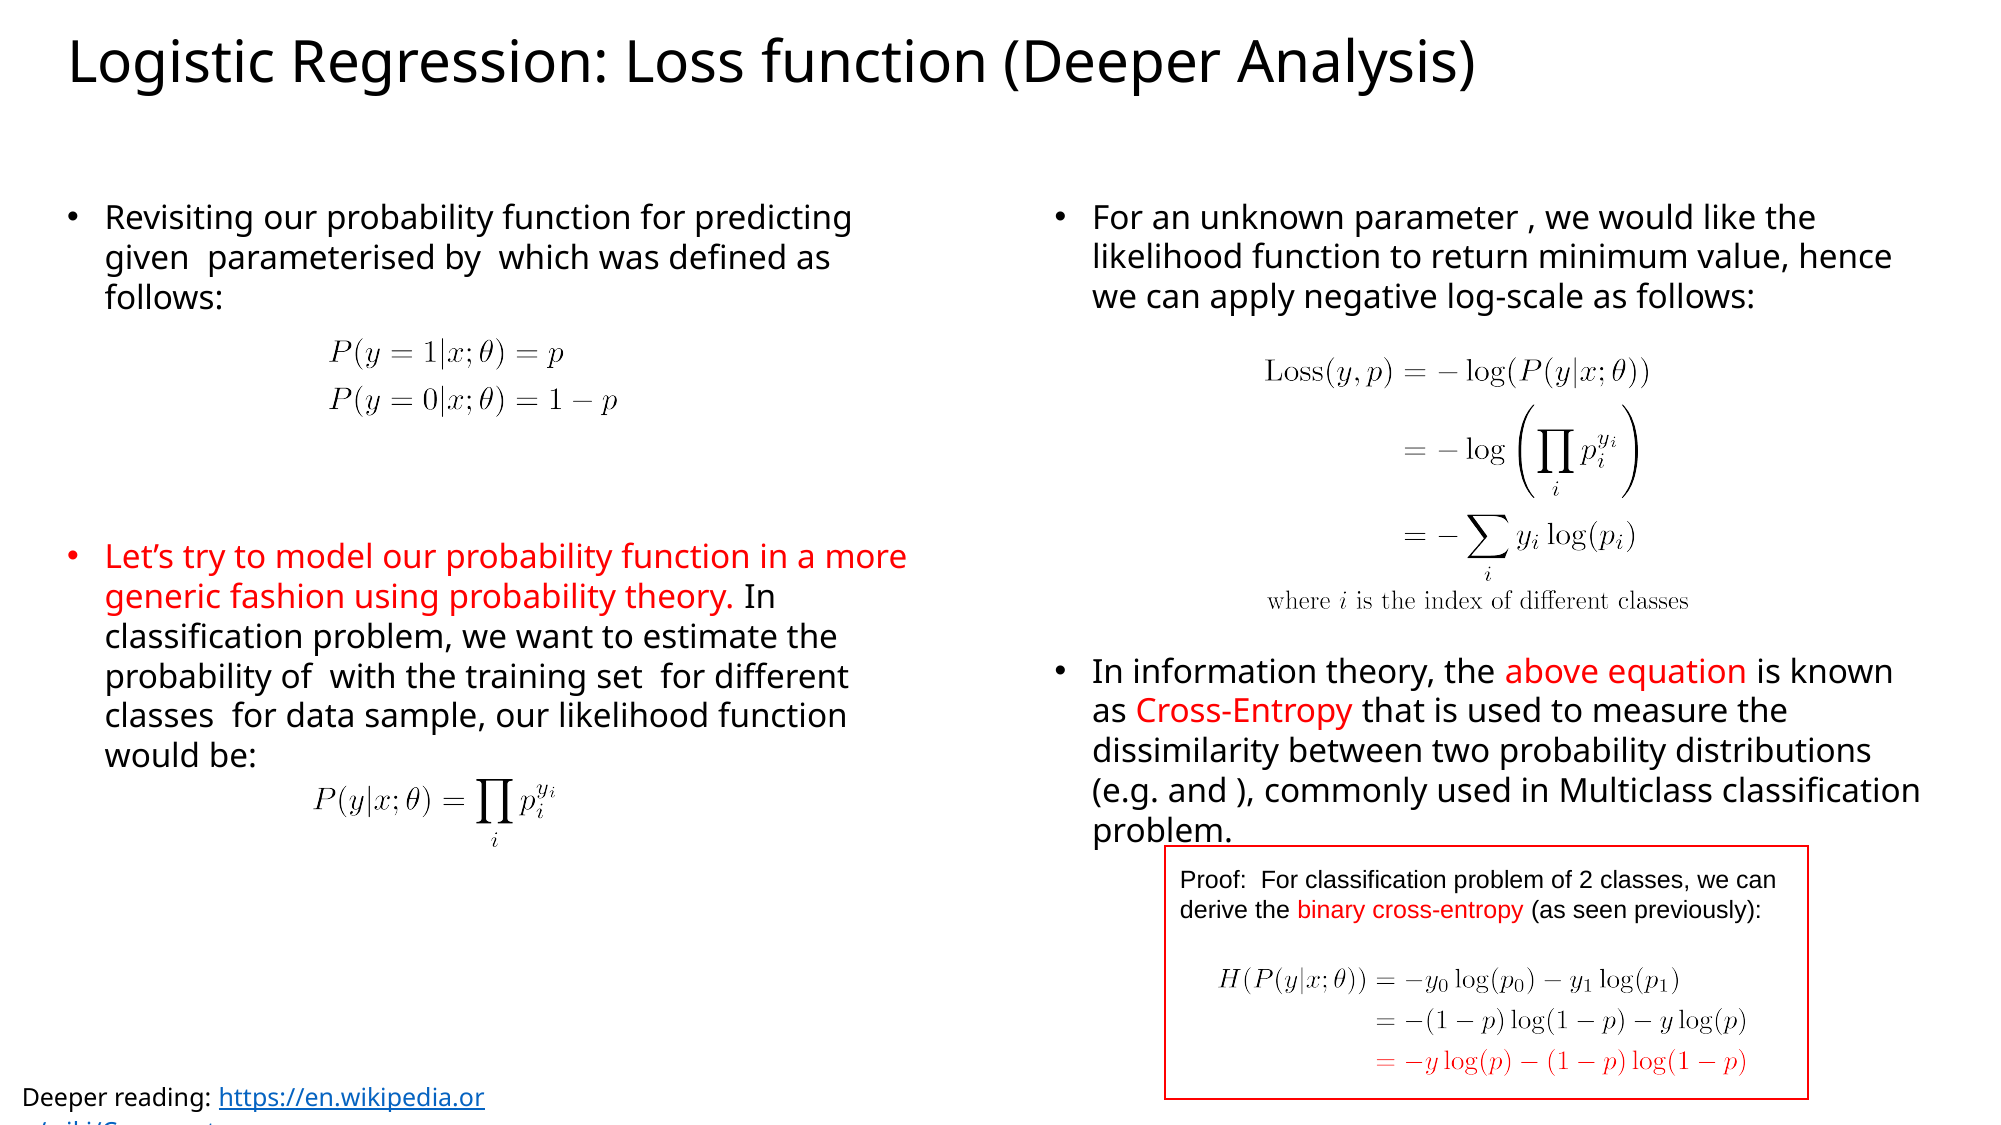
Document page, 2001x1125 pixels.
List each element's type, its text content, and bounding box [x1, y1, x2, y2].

picture [313, 779, 555, 847]
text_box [1165, 846, 1827, 1099]
picture [328, 338, 617, 417]
title Logistic Regression: Loss function (Deeper Analysis) [52, 15, 1953, 112]
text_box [1265, 357, 1688, 609]
text_box Deeper reading: https://en.wikipedia.org/wiki/Cross_entropy [7, 1074, 704, 1125]
